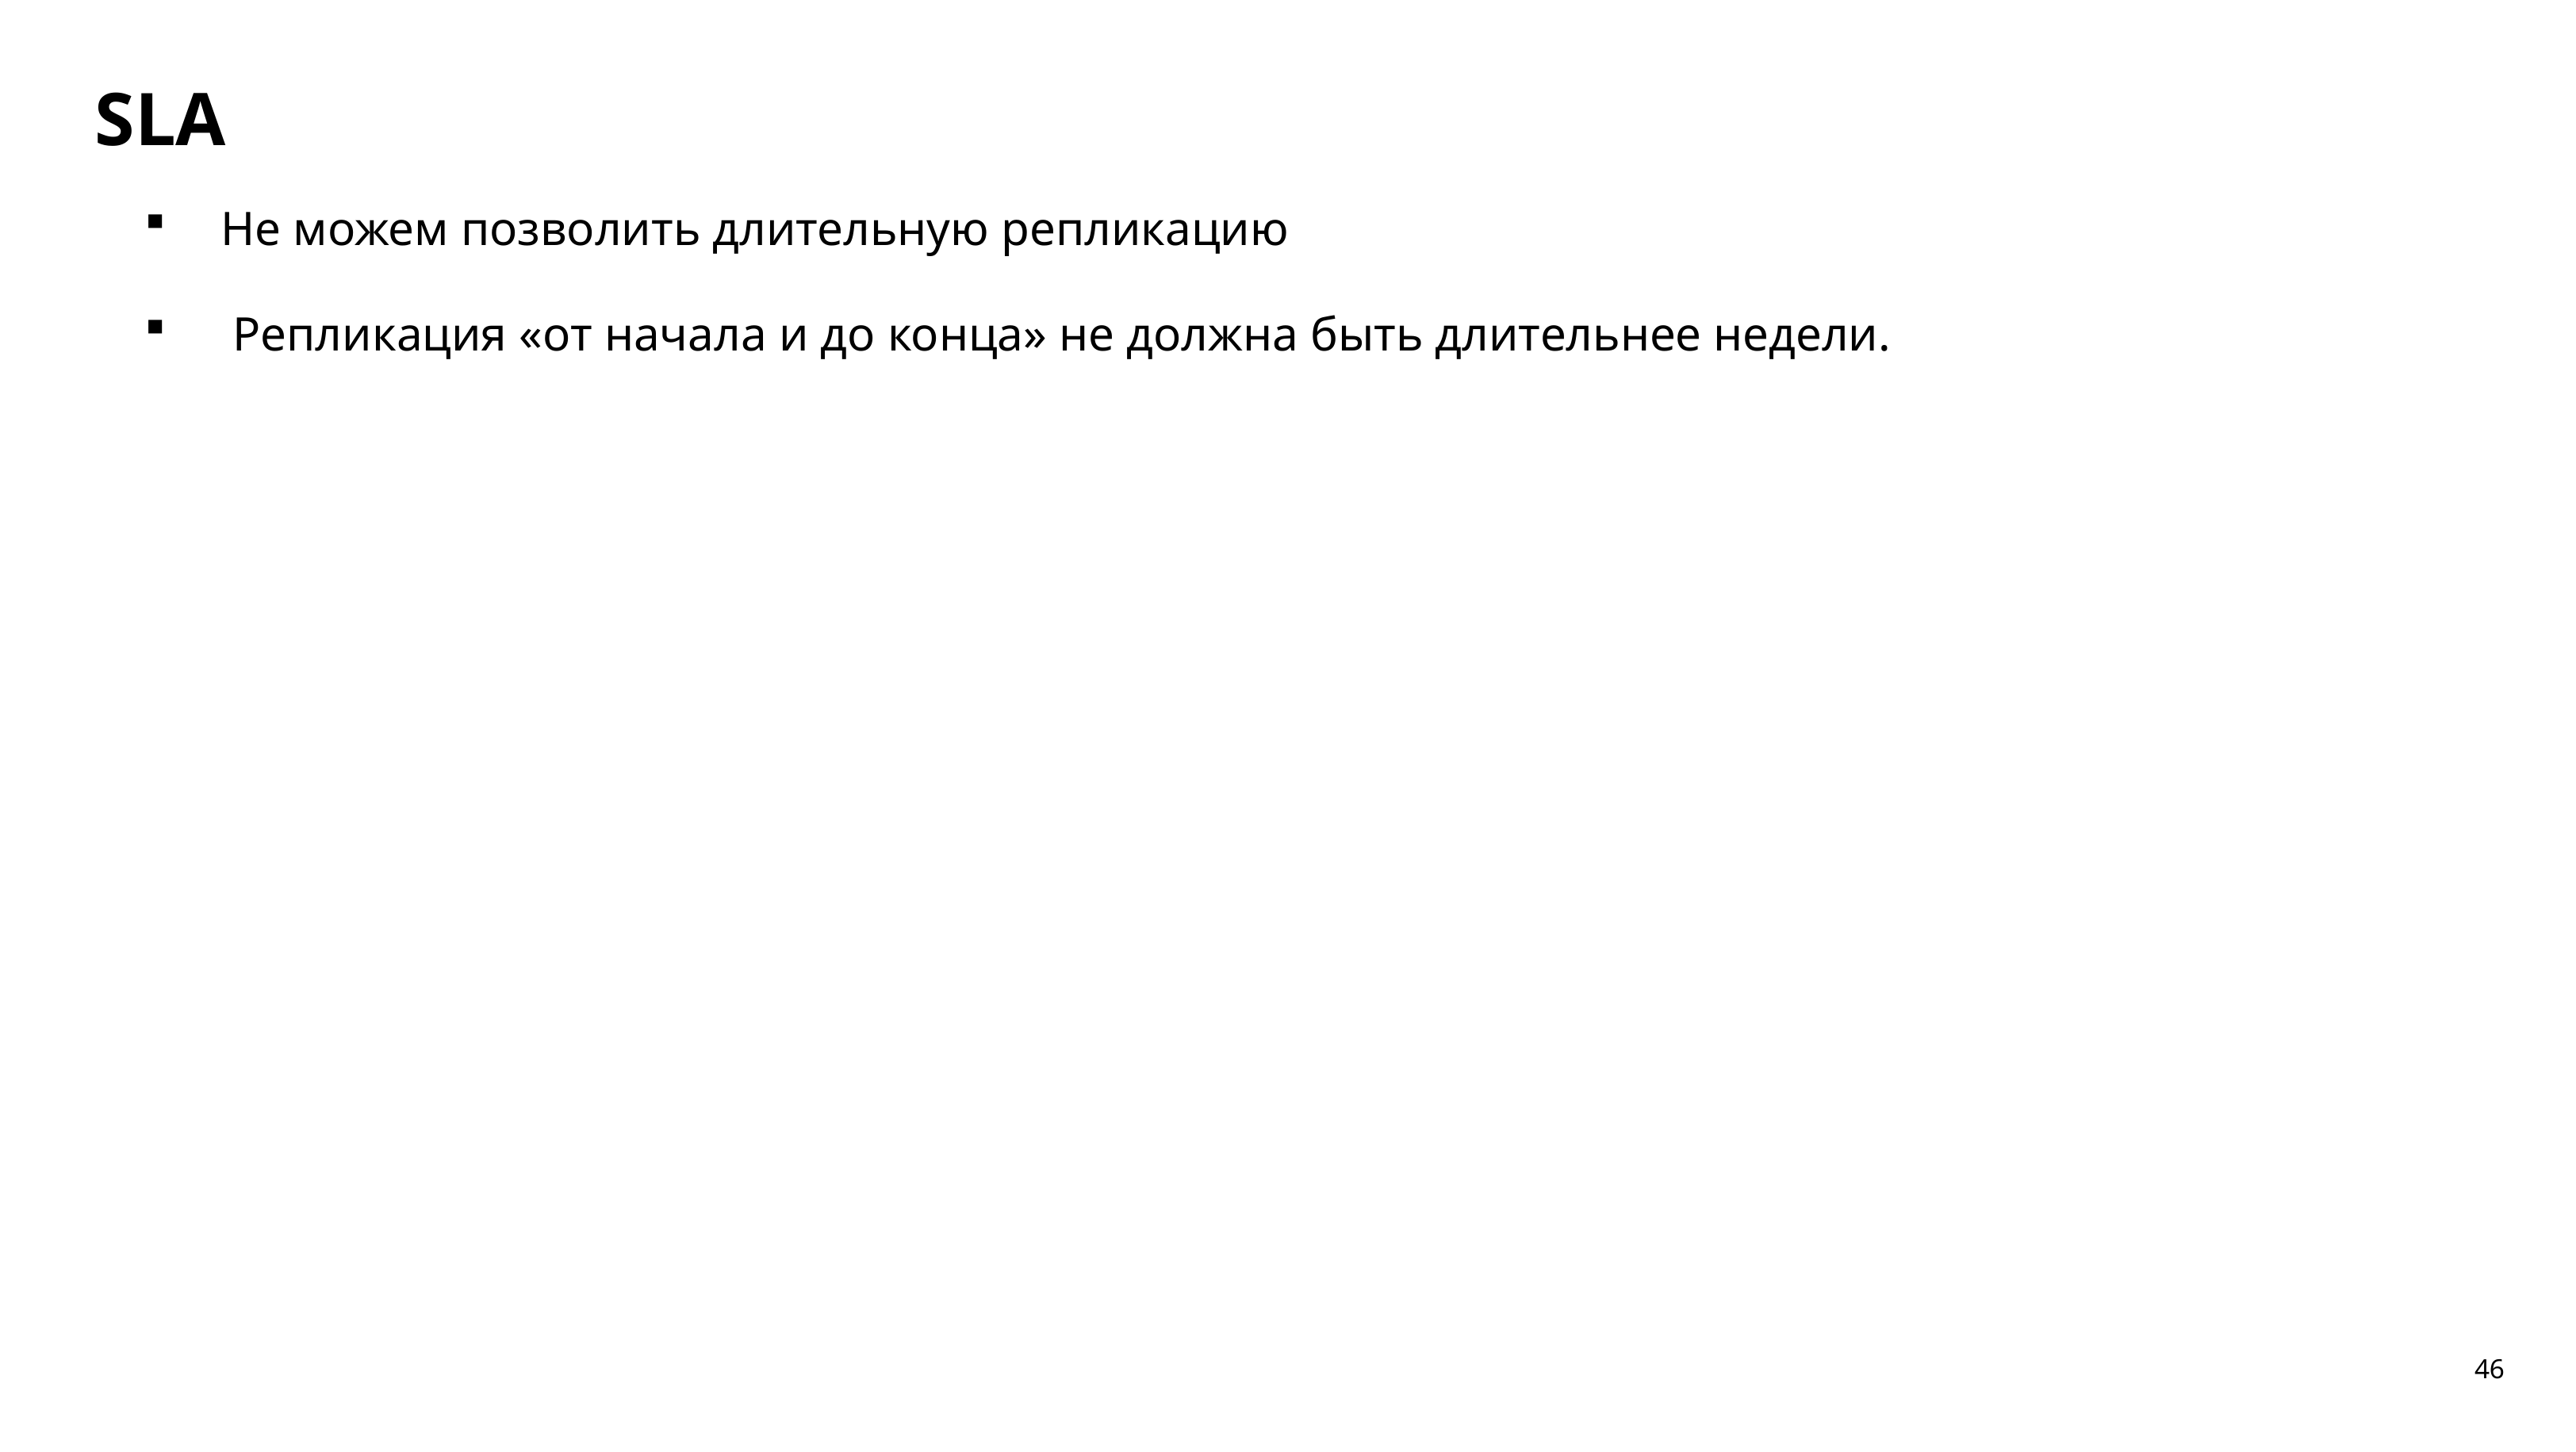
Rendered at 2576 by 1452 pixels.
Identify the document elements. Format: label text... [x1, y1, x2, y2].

text_box SLA [93, 73, 2141, 288]
slide_number 46 [2377, 1342, 2517, 1398]
text_box Не можем позволить длительную репликацию Репликация «от начала и до конца» не должна быть длительнее недели. [144, 188, 2090, 361]
